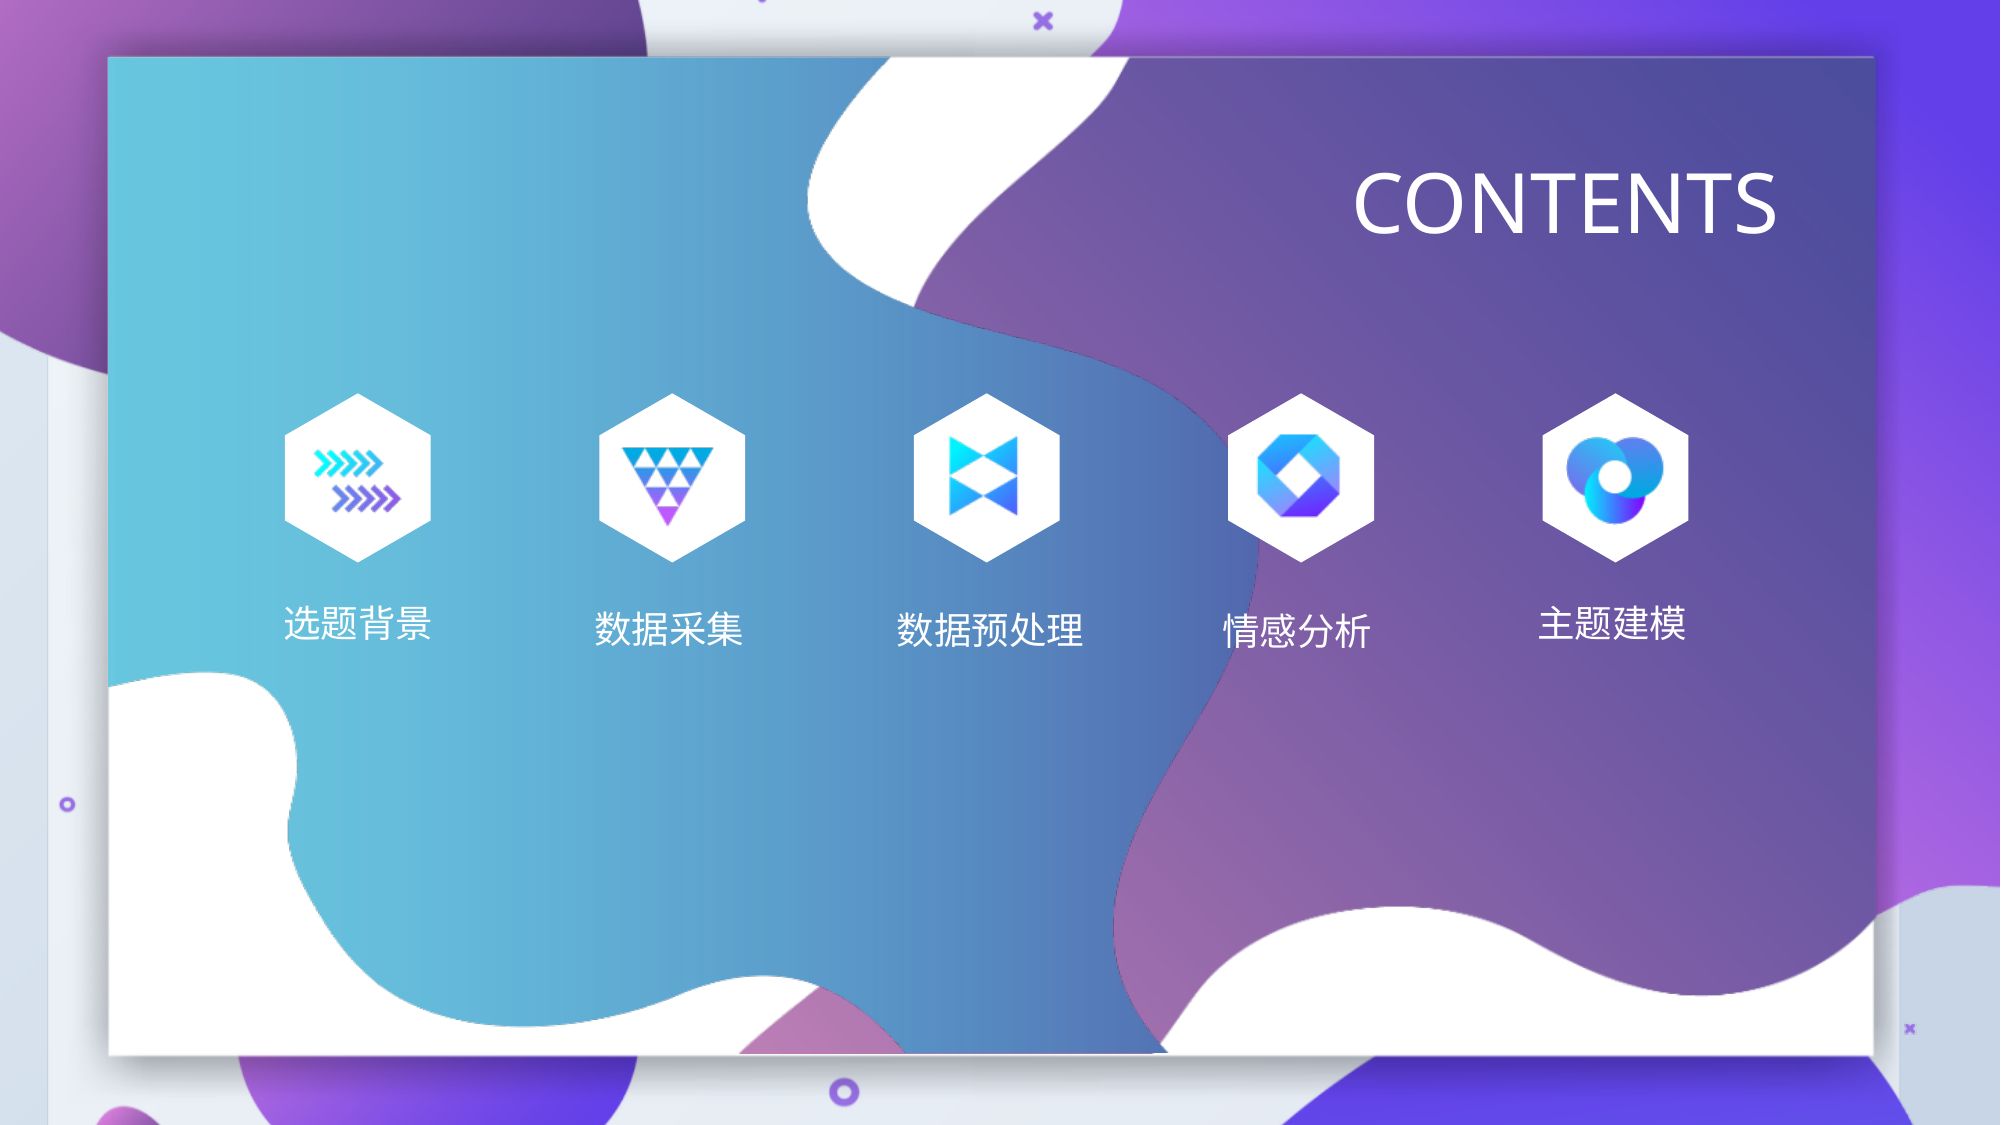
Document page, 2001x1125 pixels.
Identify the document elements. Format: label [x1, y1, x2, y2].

text_box [1228, 393, 1374, 563]
text_box [599, 393, 746, 563]
picture [0, 0, 2000, 1125]
text_box [913, 393, 1060, 563]
text_box [284, 393, 431, 563]
text_box [1612, 393, 1689, 563]
